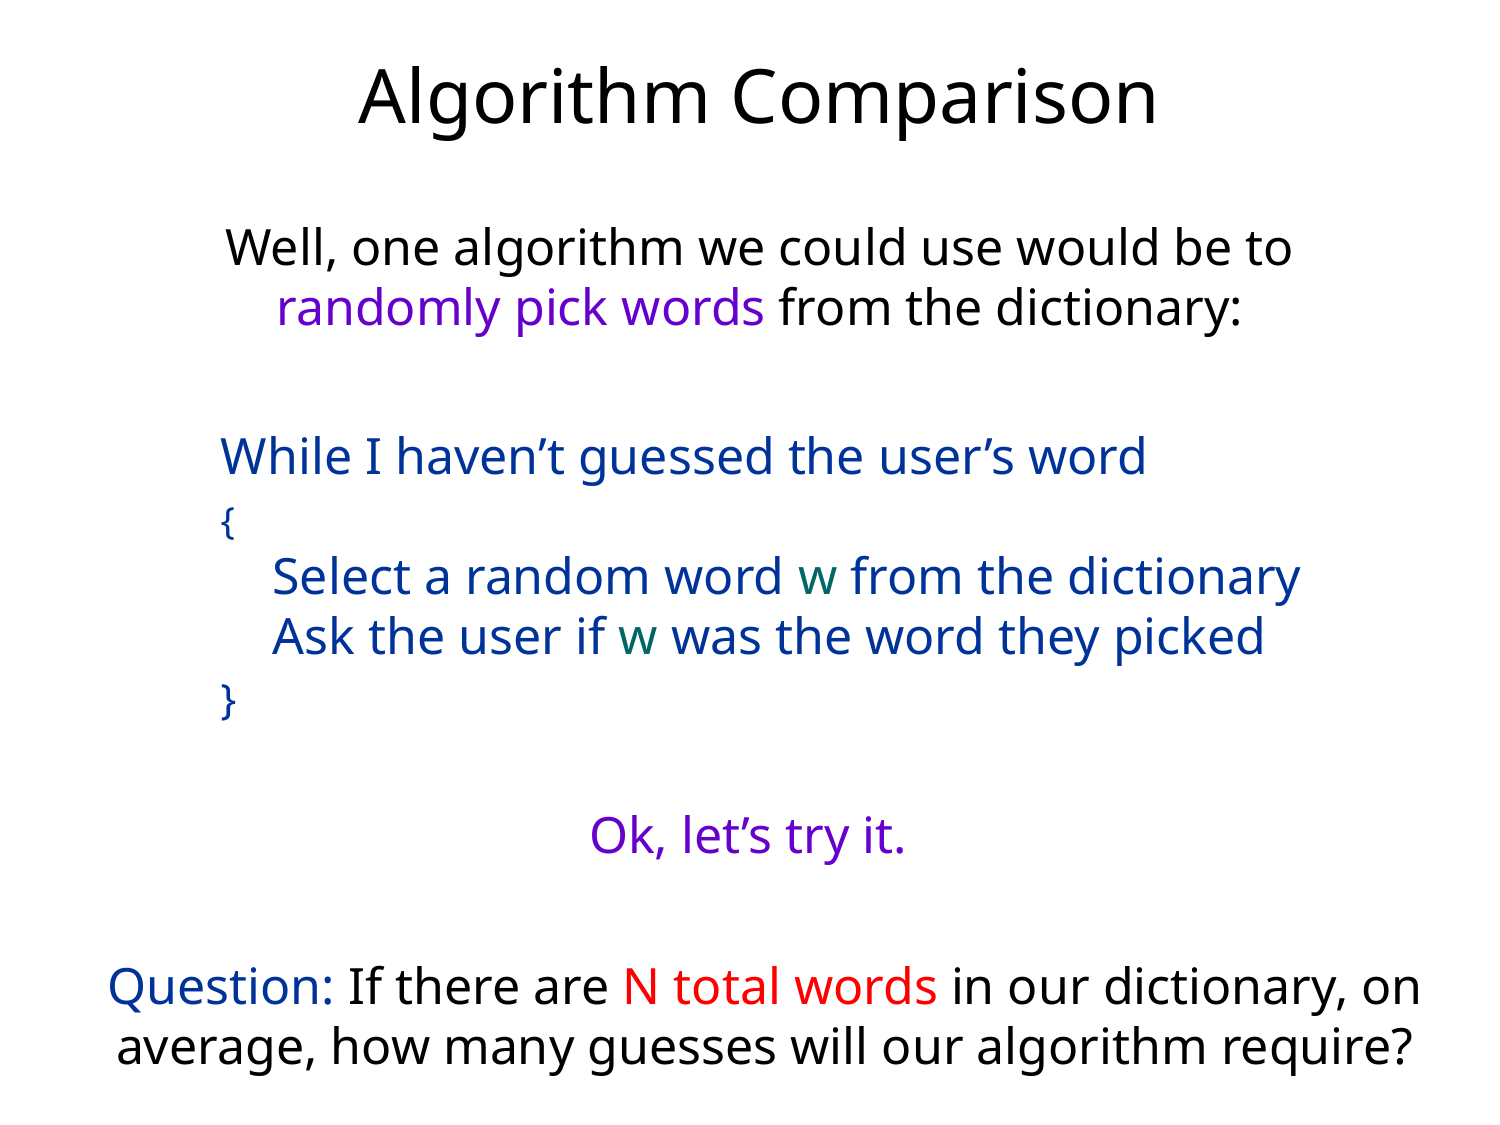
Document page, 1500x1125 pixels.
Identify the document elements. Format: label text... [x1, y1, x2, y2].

text_box Question: If there are N total words in our dictionary, on average, how many guesses will our algorithm require? [87, 947, 1444, 1083]
text_box Ok, let’s try it. [121, 795, 1376, 871]
title Algorithm Comparison [122, 0, 1398, 188]
text_box While I haven’t guessed the user’s word { Select a random word w from the dictionary Ask the user if w was the word they picked } [153, 391, 1408, 732]
text_box Well, one algorithm we could use would be to randomly pick words from the dictionary: [133, 207, 1387, 343]
